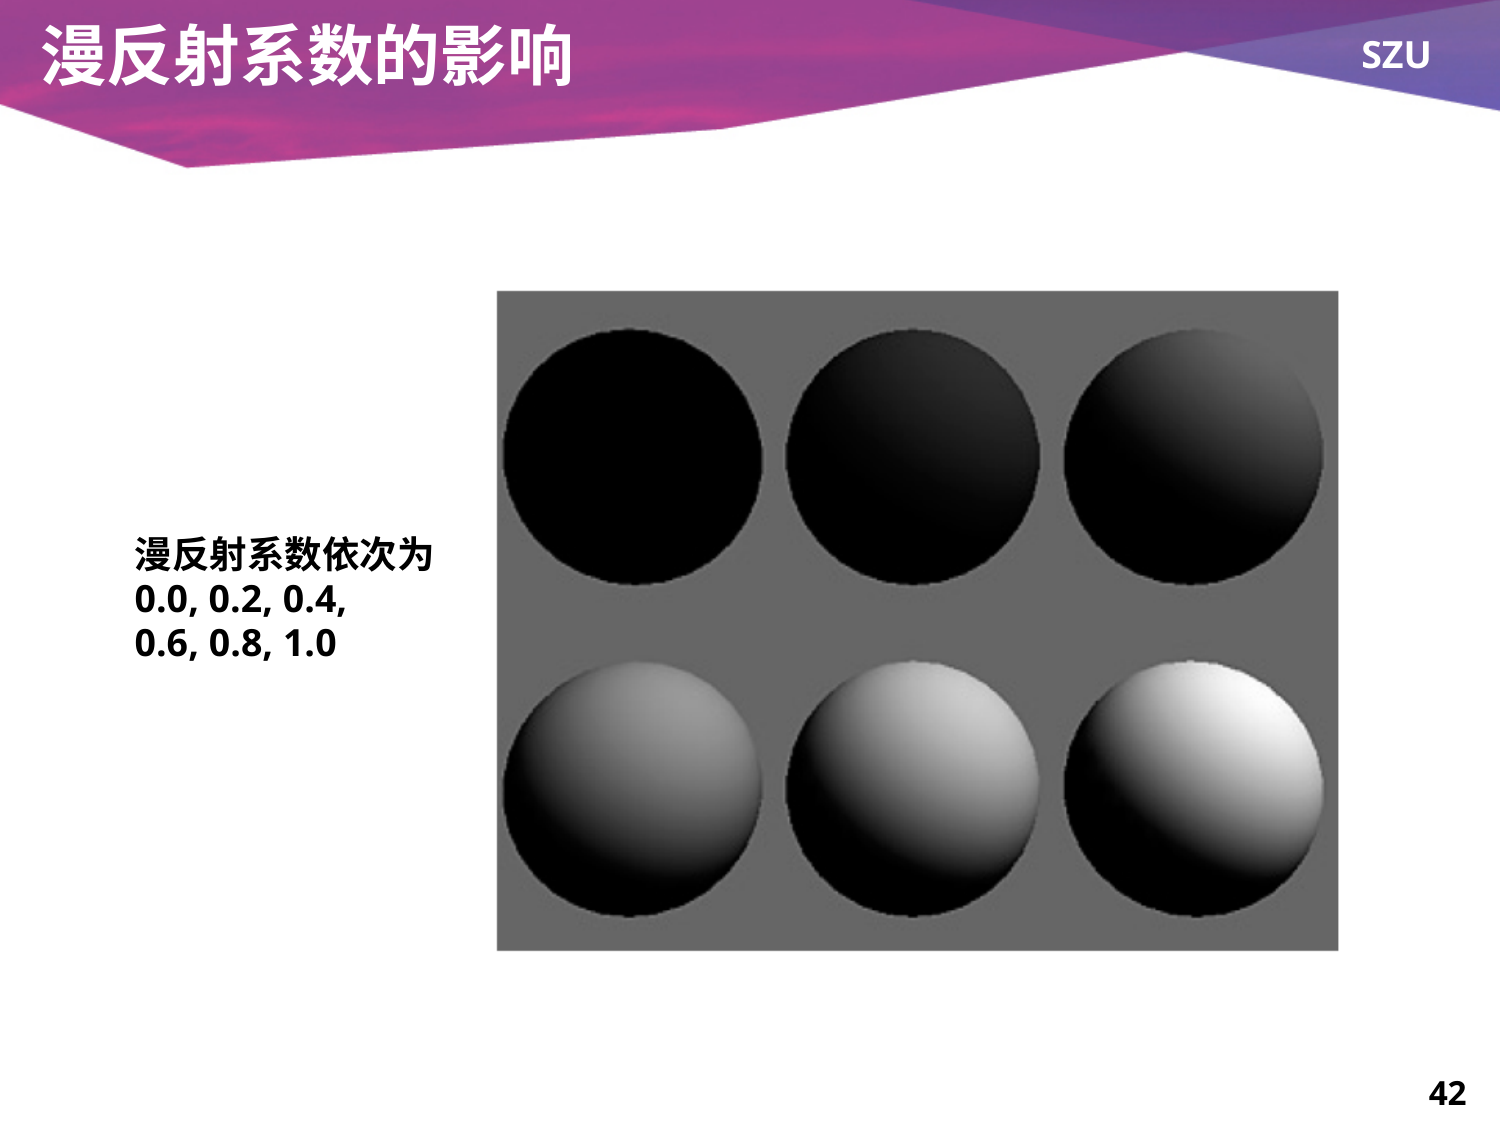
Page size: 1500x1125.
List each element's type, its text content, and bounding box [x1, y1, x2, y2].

text_box 漫反射系数依次为 0.0, 0.2, 0.4, 0.6, 0.8, 1.0 [134, 540, 471, 671]
title 漫反射系数的影响 [25, 15, 1320, 104]
picture [0, 0, 1500, 1125]
slide_number 42 [1384, 1065, 1500, 1125]
